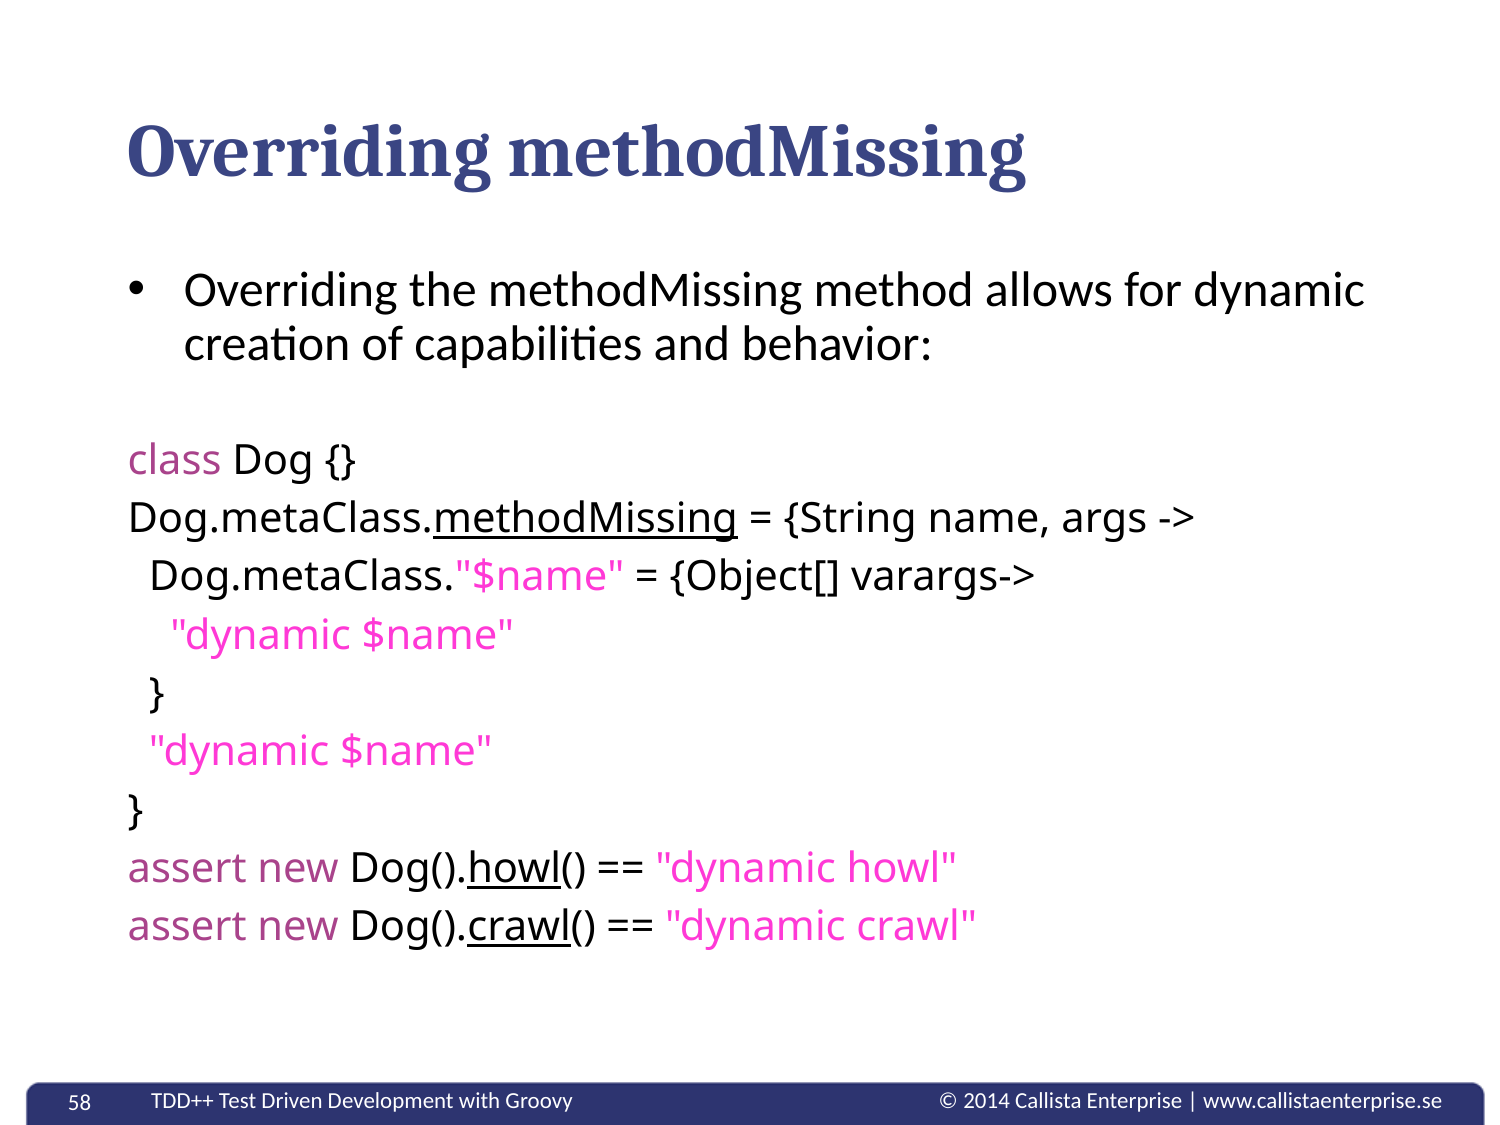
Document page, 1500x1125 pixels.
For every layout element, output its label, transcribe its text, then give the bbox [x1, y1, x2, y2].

picture [0, 0, 1500, 1125]
list Overriding the methodMissing method allows for dynamic creation of capabilities and behavior: class Dog {} Dog.metaClass.methodMissing = {String name, args -> Dog.metaClass."$name" = {Object[] varargs-> "dynamic $name" } "dynamic $name" } assert new Dog().howl() == "dynamic howl" assert new Dog().crawl() == "dynamic crawl" [112, 255, 1424, 1024]
title Overriding methodMissing [112, 93, 1388, 219]
